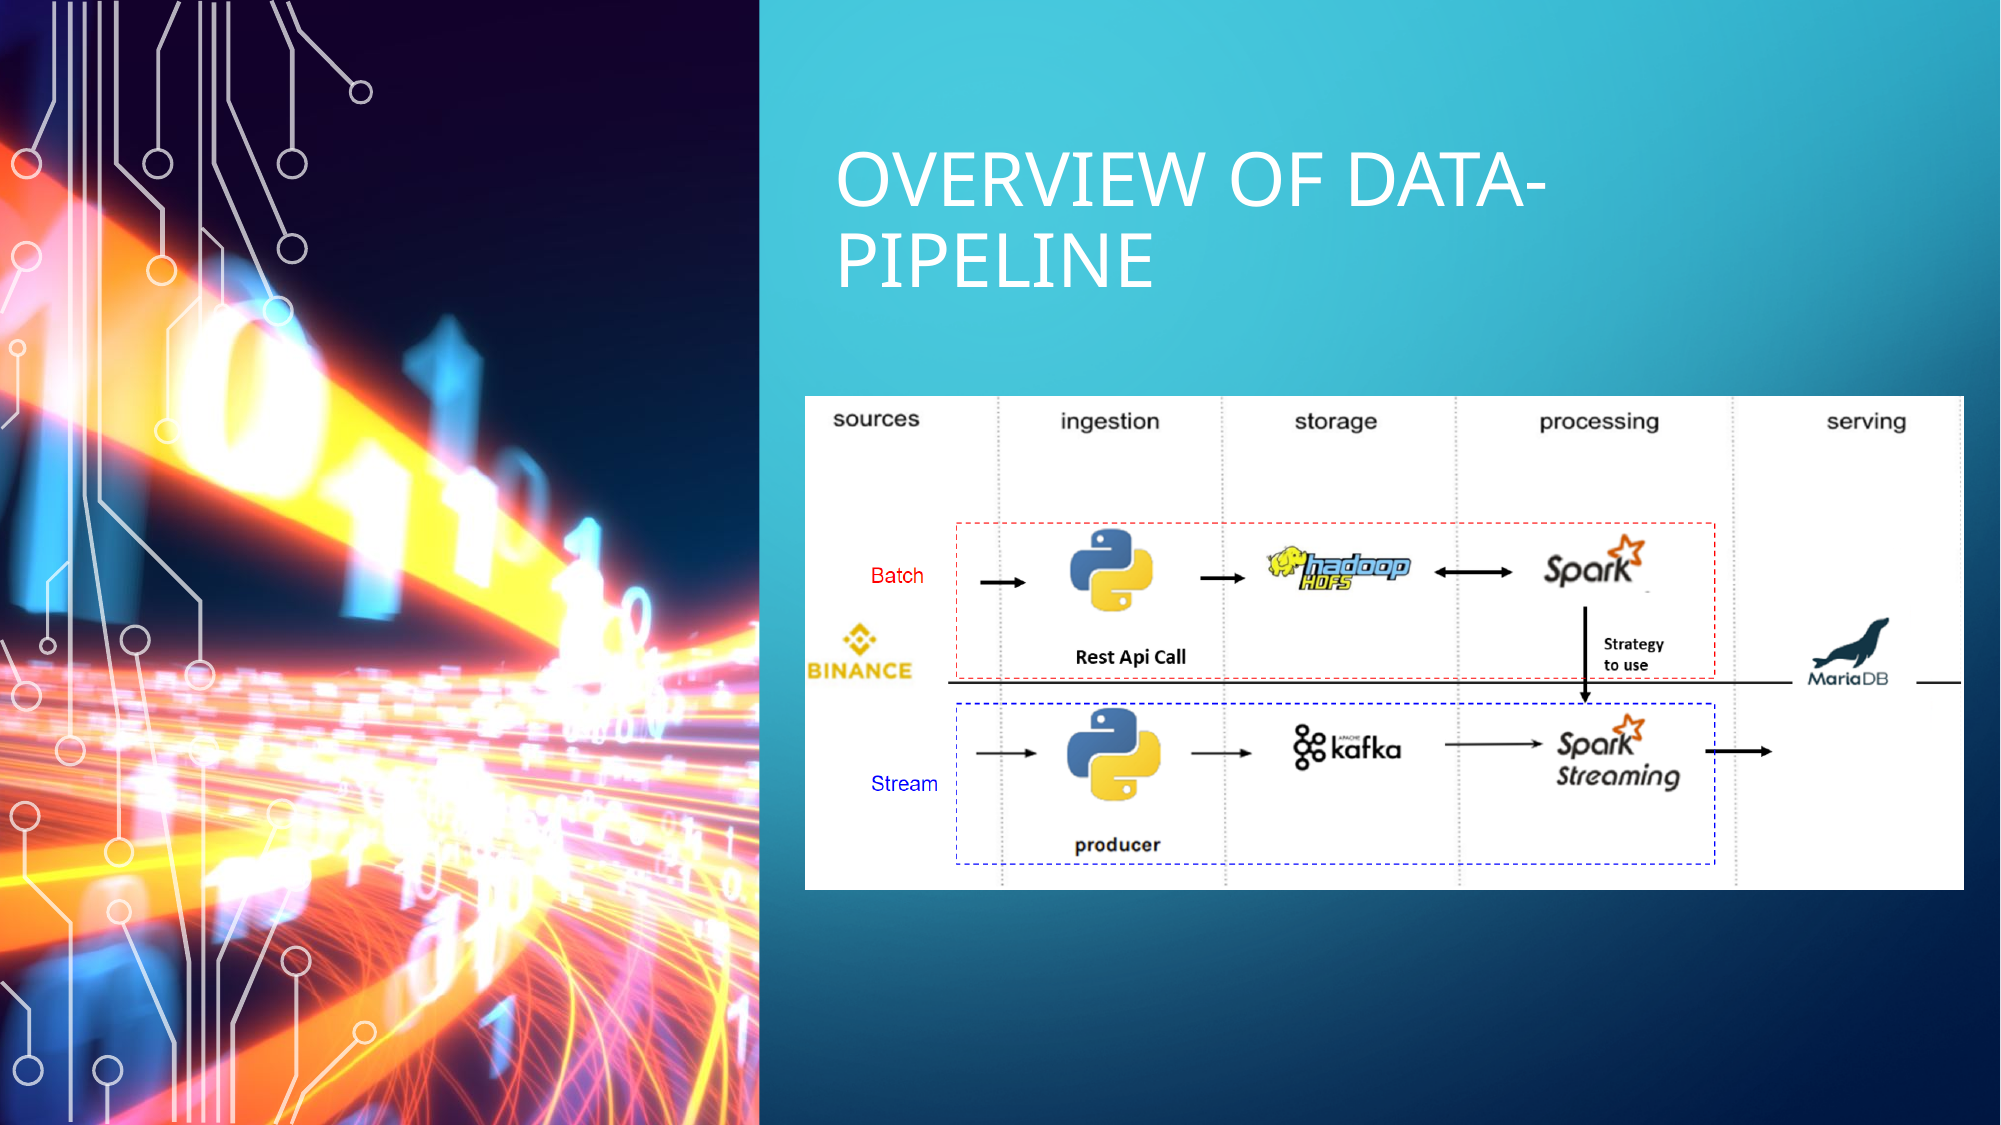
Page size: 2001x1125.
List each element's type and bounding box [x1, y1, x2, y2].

text_box [0, 0, 379, 1125]
picture [804, 396, 1964, 891]
picture [379, 0, 760, 1125]
text_box [761, 0, 2000, 1125]
